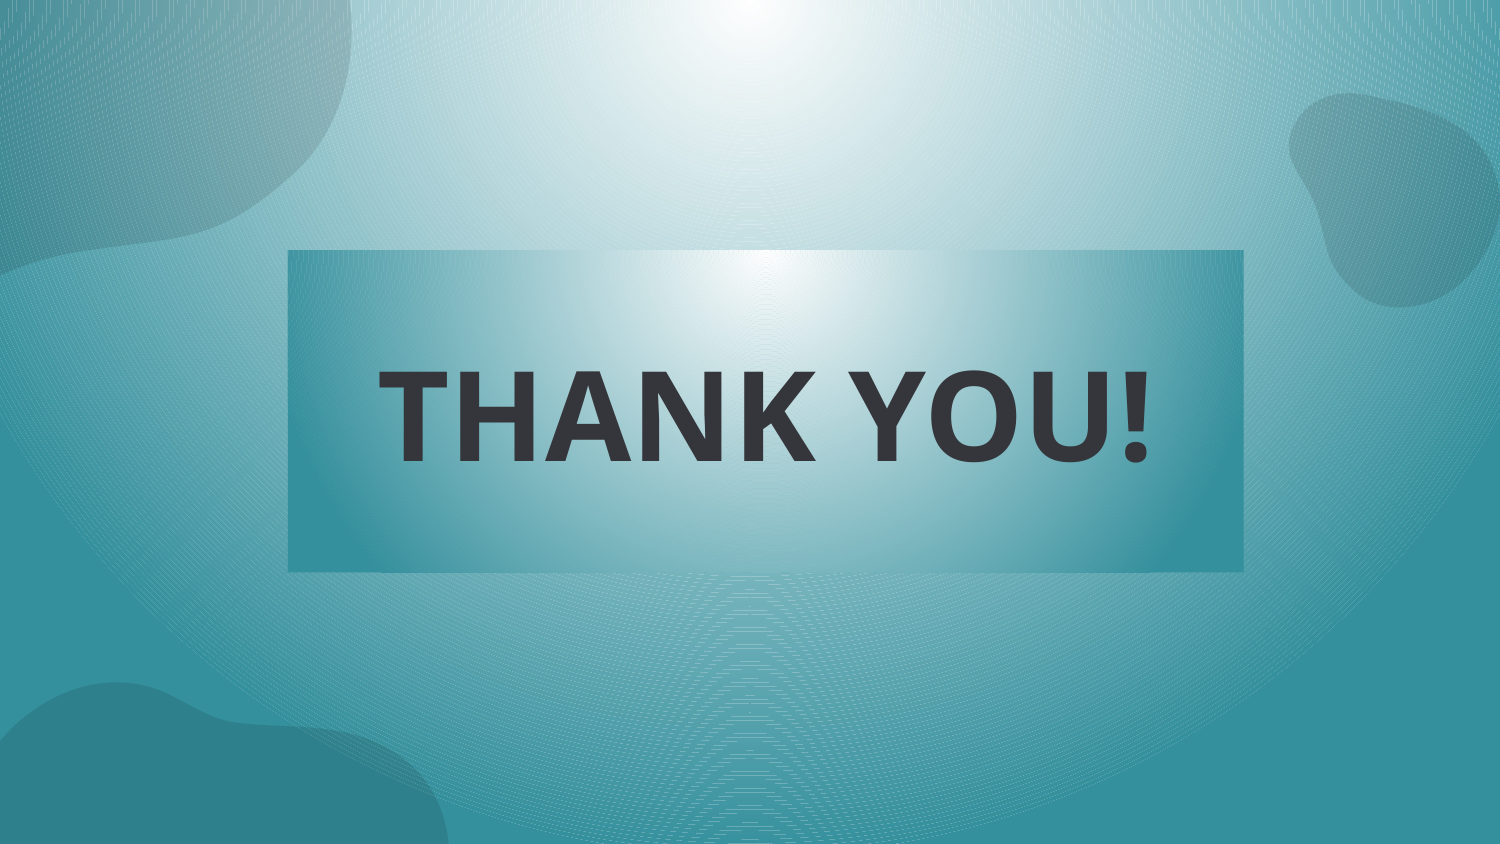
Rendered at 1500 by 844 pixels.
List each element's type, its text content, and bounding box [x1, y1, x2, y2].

title THANK YOU! [287, 250, 1244, 573]
